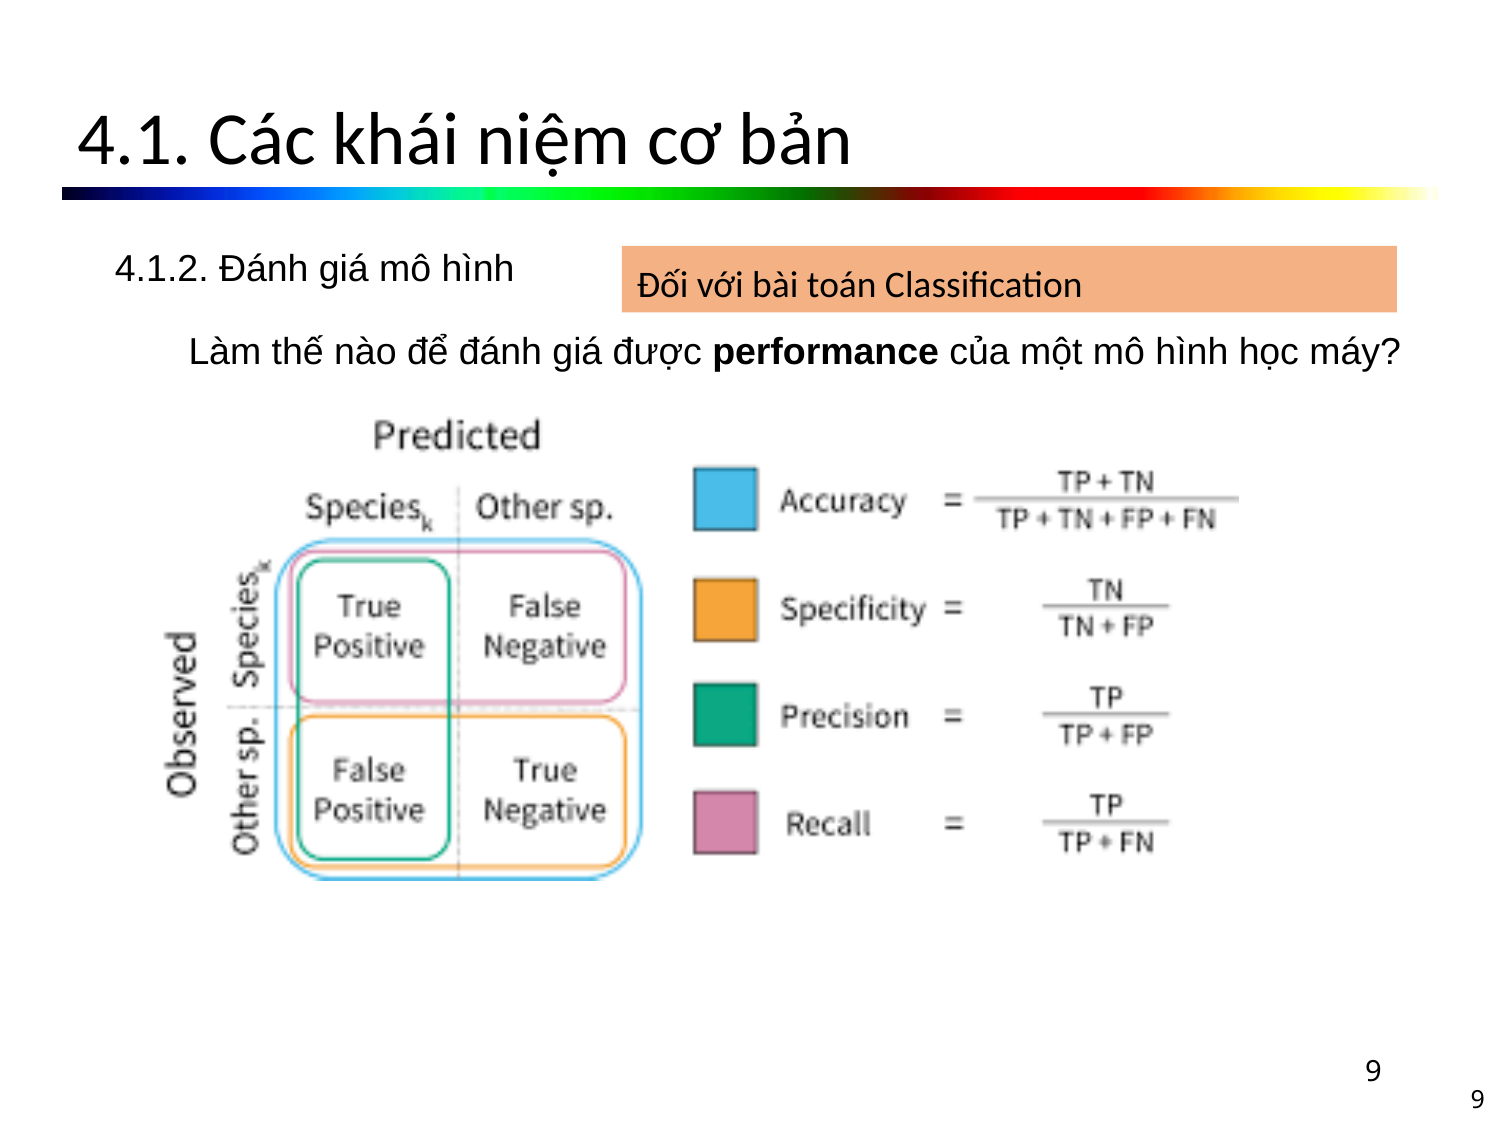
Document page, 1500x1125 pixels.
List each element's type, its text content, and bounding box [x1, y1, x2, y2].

text_box 4.1.2. Đánh giá mô hình [0, 236, 701, 297]
picture [382, 187, 1438, 200]
text_box ‹#› [1059, 1042, 1397, 1103]
picture [162, 415, 1240, 882]
text_box Đối với bài toán Classification [621, 245, 1397, 313]
title 4.1. Các khái niệm cơ bản [62, 22, 1188, 189]
text_box Làm thế nào để đánh giá được performance của một mô hình học máy? [162, 319, 1426, 380]
picture [62, 189, 355, 200]
text_box ‹#› [1187, 1049, 1500, 1125]
